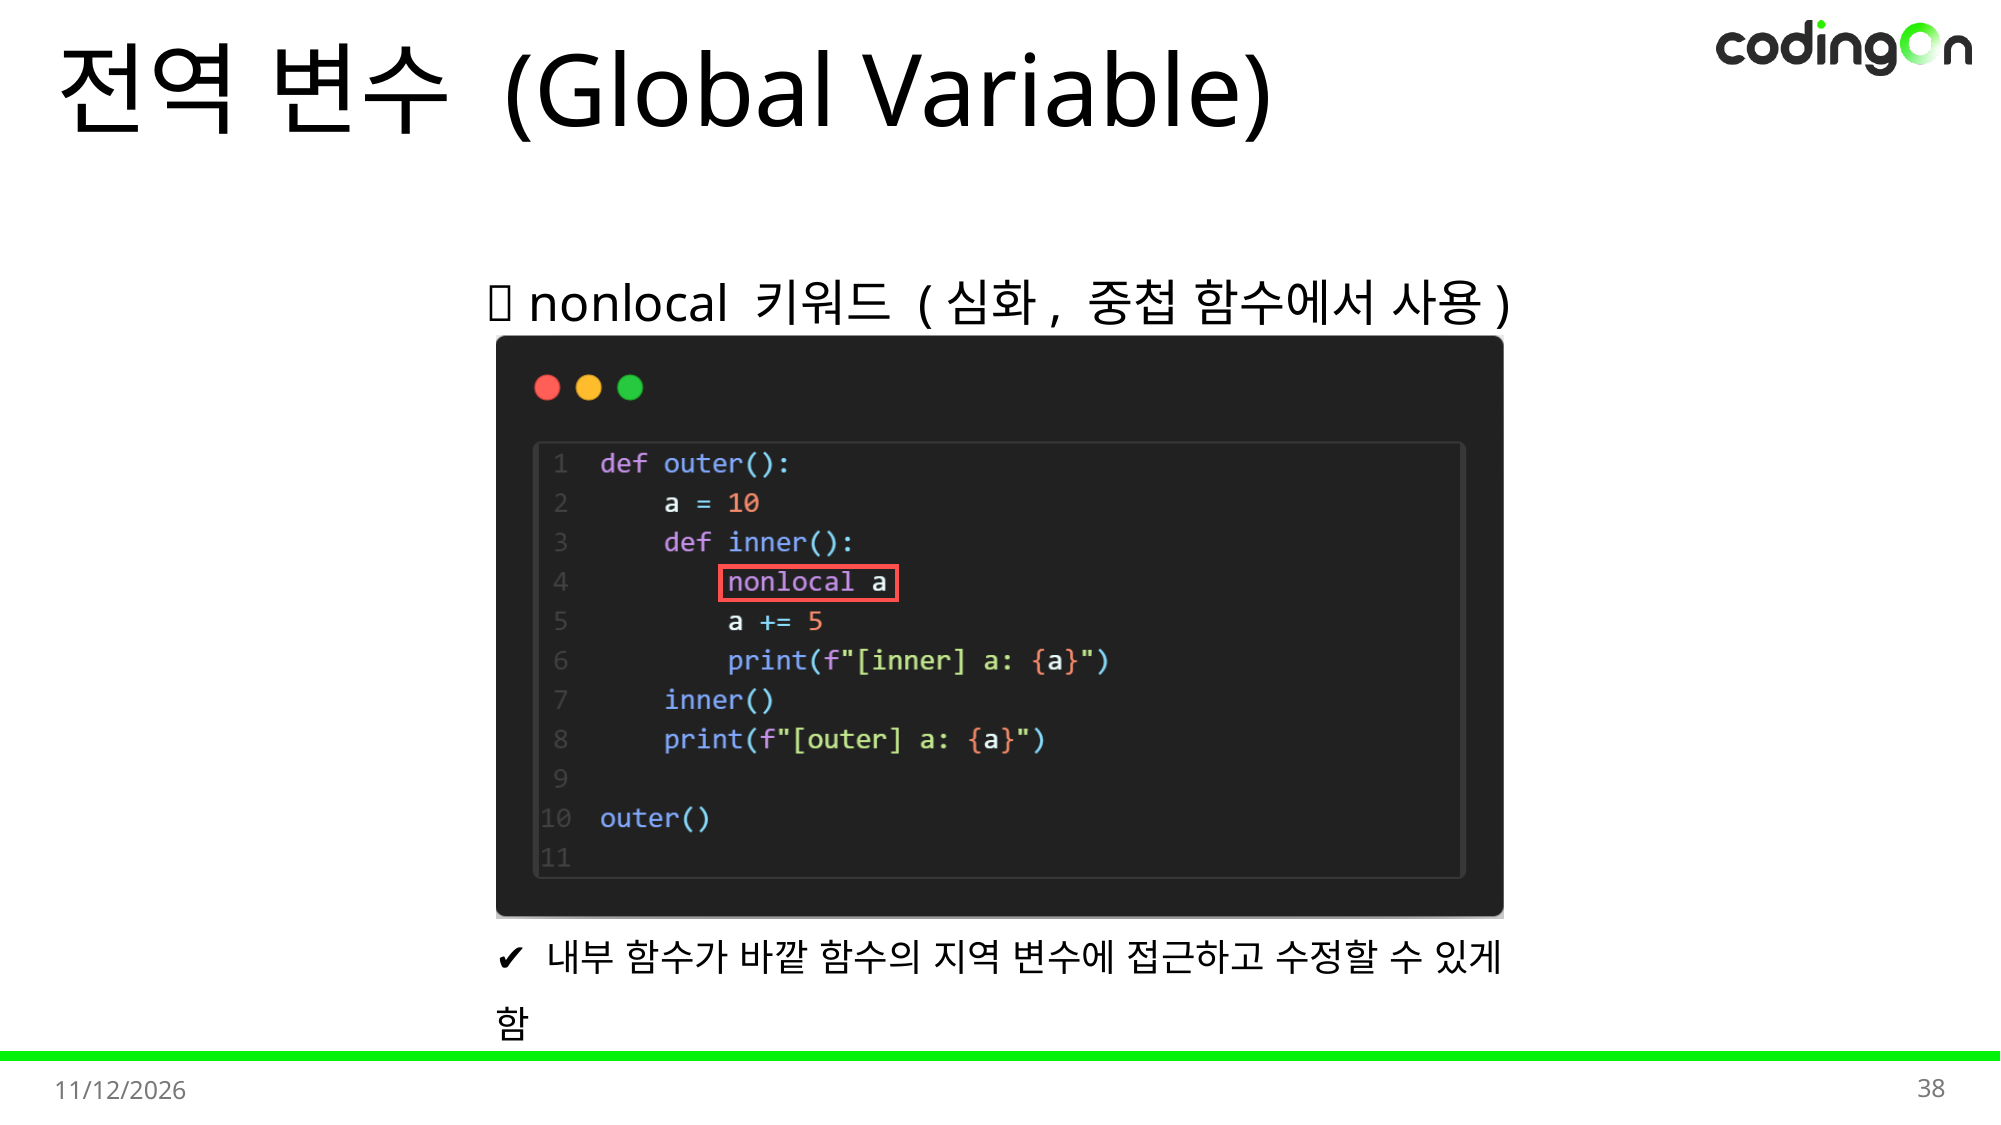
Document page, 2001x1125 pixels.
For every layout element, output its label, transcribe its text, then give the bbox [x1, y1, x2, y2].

text_box ✅ nonlocal 키워드 (심화, 중첩 함수에서 사용) [471, 233, 1814, 358]
title 전역 변수 (Global Variable) [41, 0, 1767, 188]
picture [1767, 20, 1972, 76]
text_box ✔️ 내부 함수가 바깥 함수의 지역 변수에 접근하고 수정할 수 있게 함 [480, 903, 1520, 1054]
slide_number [39, 1061, 490, 1122]
picture [496, 335, 1504, 919]
slide_number 38 [1510, 1059, 1961, 1120]
